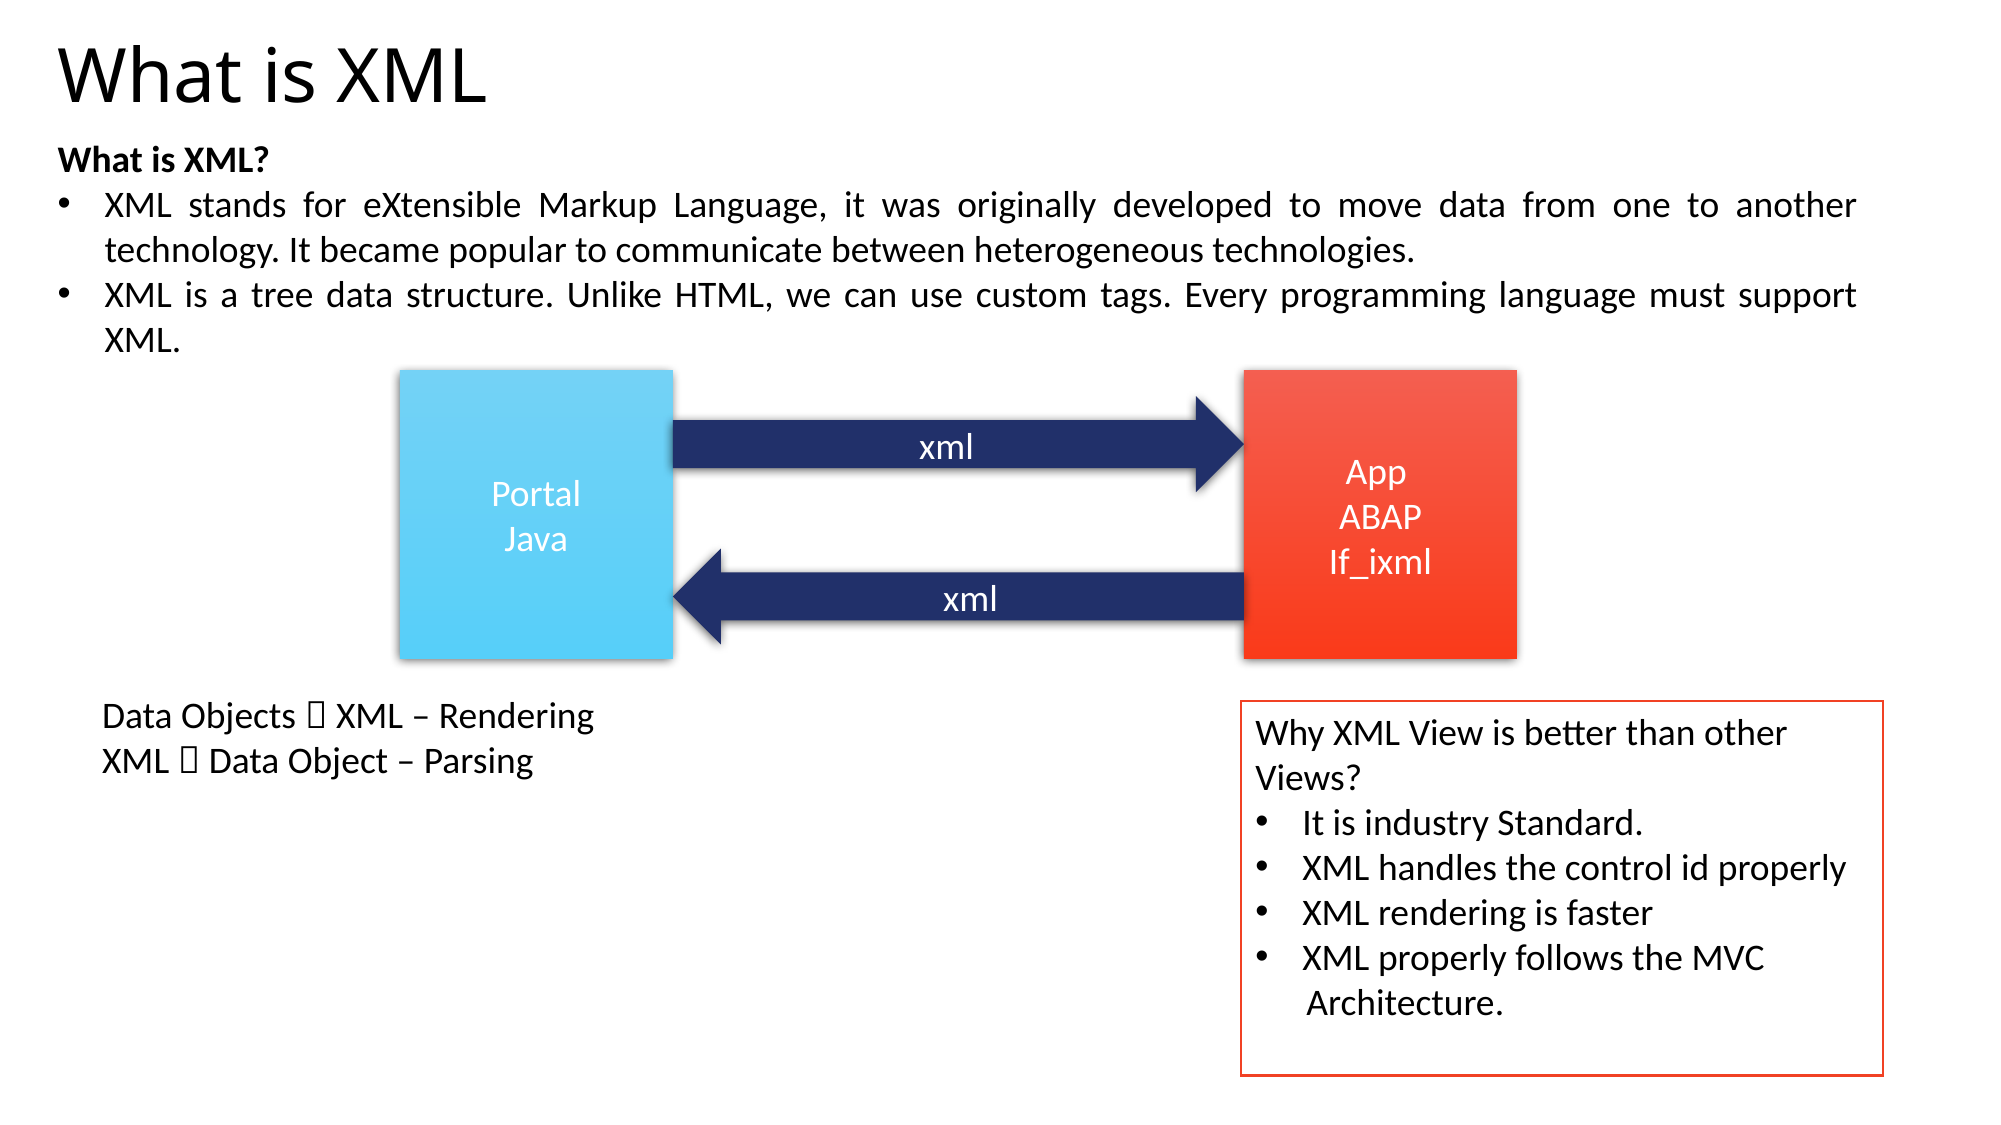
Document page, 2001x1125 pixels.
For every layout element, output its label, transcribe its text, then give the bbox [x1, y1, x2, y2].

text_box What is XML [42, 30, 1319, 127]
text_box What is XML? XML stands for eXtensible Markup Language, it was originally developed to move data from one to another technology. It became popular to communicate between heterogeneous technologies. XML is a tree data structure. Unlike HTML, we can use custom tags. Every programming language must support XML. [42, 127, 1874, 413]
text_box Data Objects  XML – Rendering XML  Data Object – Parsing [87, 683, 1100, 789]
text_box Why XML View is better than other Views? It is industry Standard. XML handles the control id properly XML rendering is faster XML properly follows the MVC Architecture. [1240, 700, 1884, 1077]
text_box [399, 370, 1517, 659]
